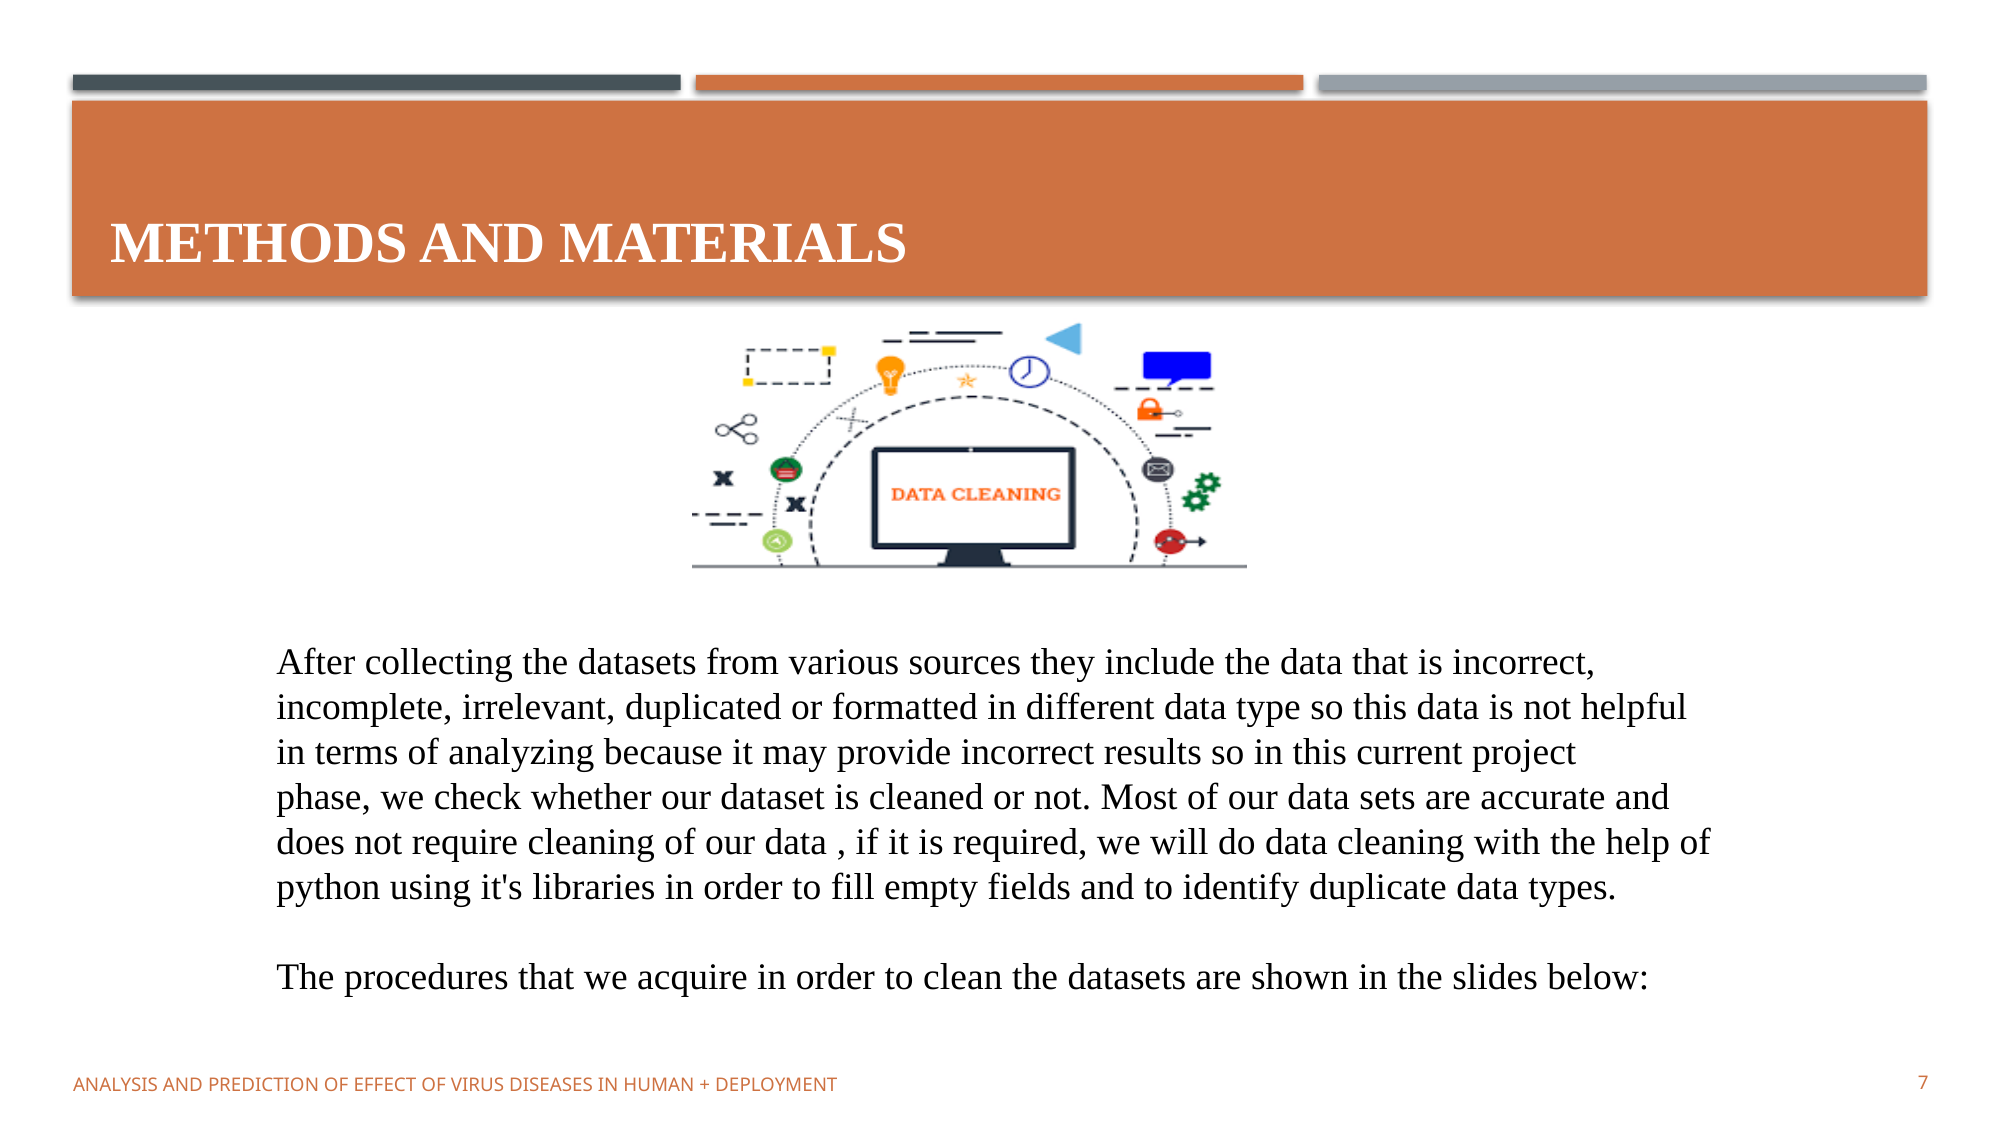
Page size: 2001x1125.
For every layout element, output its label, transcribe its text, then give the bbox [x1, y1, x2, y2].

footer Analysis and prediction of effect of virus diseases in human + deployment [58, 1053, 1177, 1114]
title Methods and Materials [95, 115, 1905, 282]
text_box After collecting the datasets from various sources they include the data that is incorrect, incomplete, irrelevant, duplicated or formatted in different data type so this data is not helpful in terms of analyzing because it may provide incorrect results so in this current project phase, we check whether our dataset is cleaned or not. Most of our data sets are accurate and does not require cleaning of our data , if it is required, we will do data cleaning with the help of python using it's libraries in order to fill empty fields and to identify duplicate data types. The procedures that we acquire in order to clean the datasets are shown in the slides below: [261, 629, 1739, 1005]
slide_number 7 [1770, 1053, 1944, 1114]
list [691, 312, 1247, 596]
